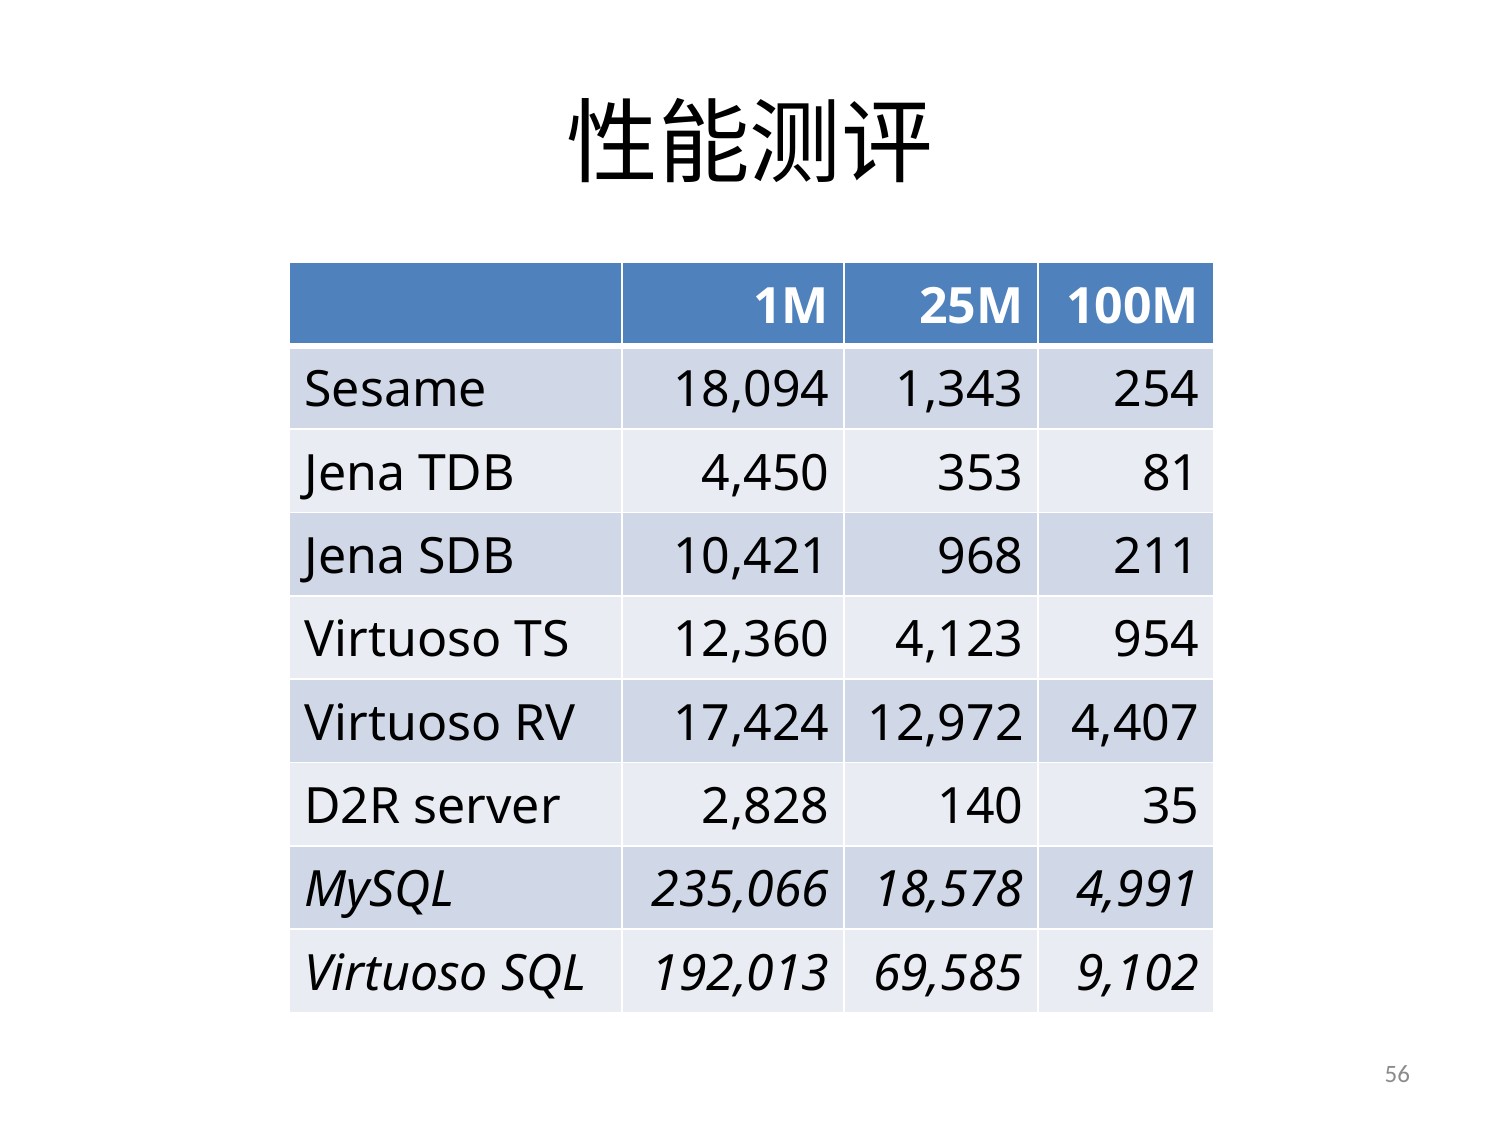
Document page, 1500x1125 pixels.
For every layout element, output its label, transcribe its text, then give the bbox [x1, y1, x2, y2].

table_header 25M [845, 263, 1037, 343]
table_cell 4,450 [623, 430, 843, 512]
table_cell 968 [845, 513, 1037, 595]
table_cell Jena TDB [290, 430, 621, 512]
table_cell 140 [845, 763, 1037, 845]
table_cell 35 [1039, 763, 1213, 845]
table_header [290, 263, 621, 343]
table_cell 12,360 [623, 597, 843, 678]
table_cell 18,094 [623, 349, 843, 428]
table_cell 2,828 [623, 763, 843, 845]
table_cell 235,066 [623, 847, 843, 928]
table_cell 18,578 [845, 847, 1037, 928]
table_cell 954 [1039, 597, 1213, 678]
table_cell 12,972 [845, 680, 1037, 762]
table_cell 254 [1039, 349, 1213, 428]
table_cell 69,585 [845, 930, 1037, 1012]
title 性能测评 [75, 45, 1425, 233]
table_cell 81 [1039, 430, 1213, 512]
table_cell Virtuoso SQL [290, 930, 621, 1012]
table_cell Sesame [290, 349, 621, 428]
slide_number 56 [1074, 1042, 1425, 1103]
table_cell 4,407 [1039, 680, 1213, 762]
table_cell 353 [845, 430, 1037, 512]
table_cell 211 [1039, 513, 1213, 595]
table_cell 4,991 [1039, 847, 1213, 928]
table_cell 192,013 [623, 930, 843, 1012]
table_cell Virtuoso RV [290, 680, 621, 762]
table_header 100M [1039, 263, 1213, 343]
table_header 1M [623, 263, 843, 343]
table_cell Jena SDB [290, 513, 621, 595]
table_cell Virtuoso TS [290, 597, 621, 678]
table_cell MySQL [290, 847, 621, 928]
table_cell 17,424 [623, 680, 843, 762]
table_cell 1,343 [845, 349, 1037, 428]
table_cell D2R server [290, 763, 621, 845]
table_cell 10,421 [623, 513, 843, 595]
table_cell 4,123 [845, 597, 1037, 678]
table_cell 9,102 [1039, 930, 1213, 1012]
